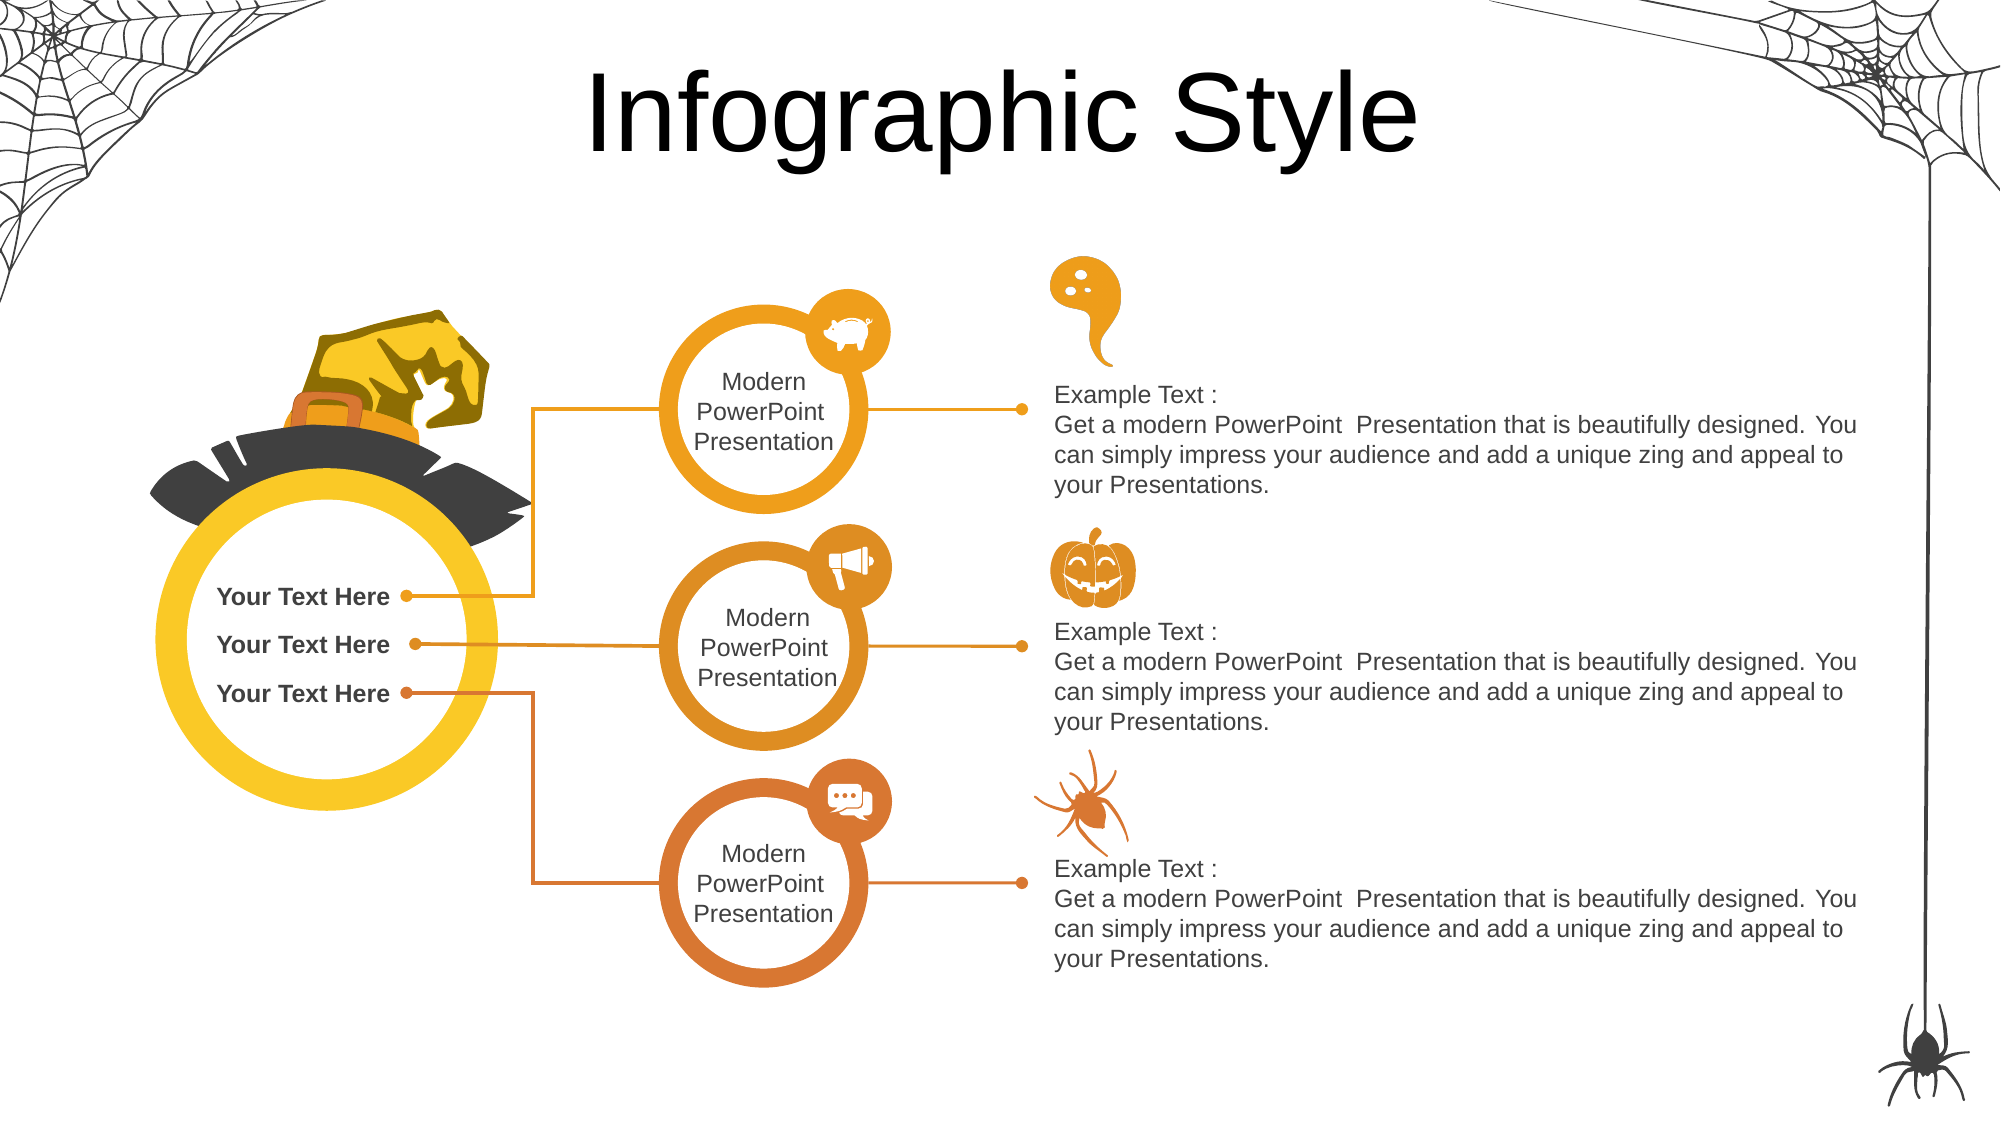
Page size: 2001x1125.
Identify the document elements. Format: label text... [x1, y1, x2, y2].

text_box [869, 317, 874, 326]
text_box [658, 778, 869, 988]
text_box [658, 541, 869, 751]
list Infographic Style [53, 46, 1952, 184]
text_box [813, 523, 894, 606]
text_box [155, 468, 498, 811]
text_box [869, 791, 874, 817]
picture [1050, 256, 1121, 367]
text_box Example Text : Get a modern PowerPoint Presentation that is beautifully designed. You can simply impress your audience and add a unique zing and appeal to your Presentations. [1039, 371, 1874, 506]
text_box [406, 409, 659, 596]
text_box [406, 692, 659, 883]
text_box [812, 757, 894, 841]
text_box [814, 287, 892, 371]
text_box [151, 309, 530, 567]
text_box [658, 304, 869, 514]
text_box [869, 555, 876, 568]
text_box [1050, 527, 1136, 608]
text_box Example Text : Get a modern PowerPoint Presentation that is beautifully designed. You can simply impress your audience and add a unique zing and appeal to your Presentations. [1039, 607, 1874, 743]
text_box Example Text : Get a modern PowerPoint Presentation that is beautifully designed. You can simply impress your audience and add a unique zing and appeal to your Presentations. [1039, 844, 1874, 980]
text_box [1033, 748, 1130, 858]
